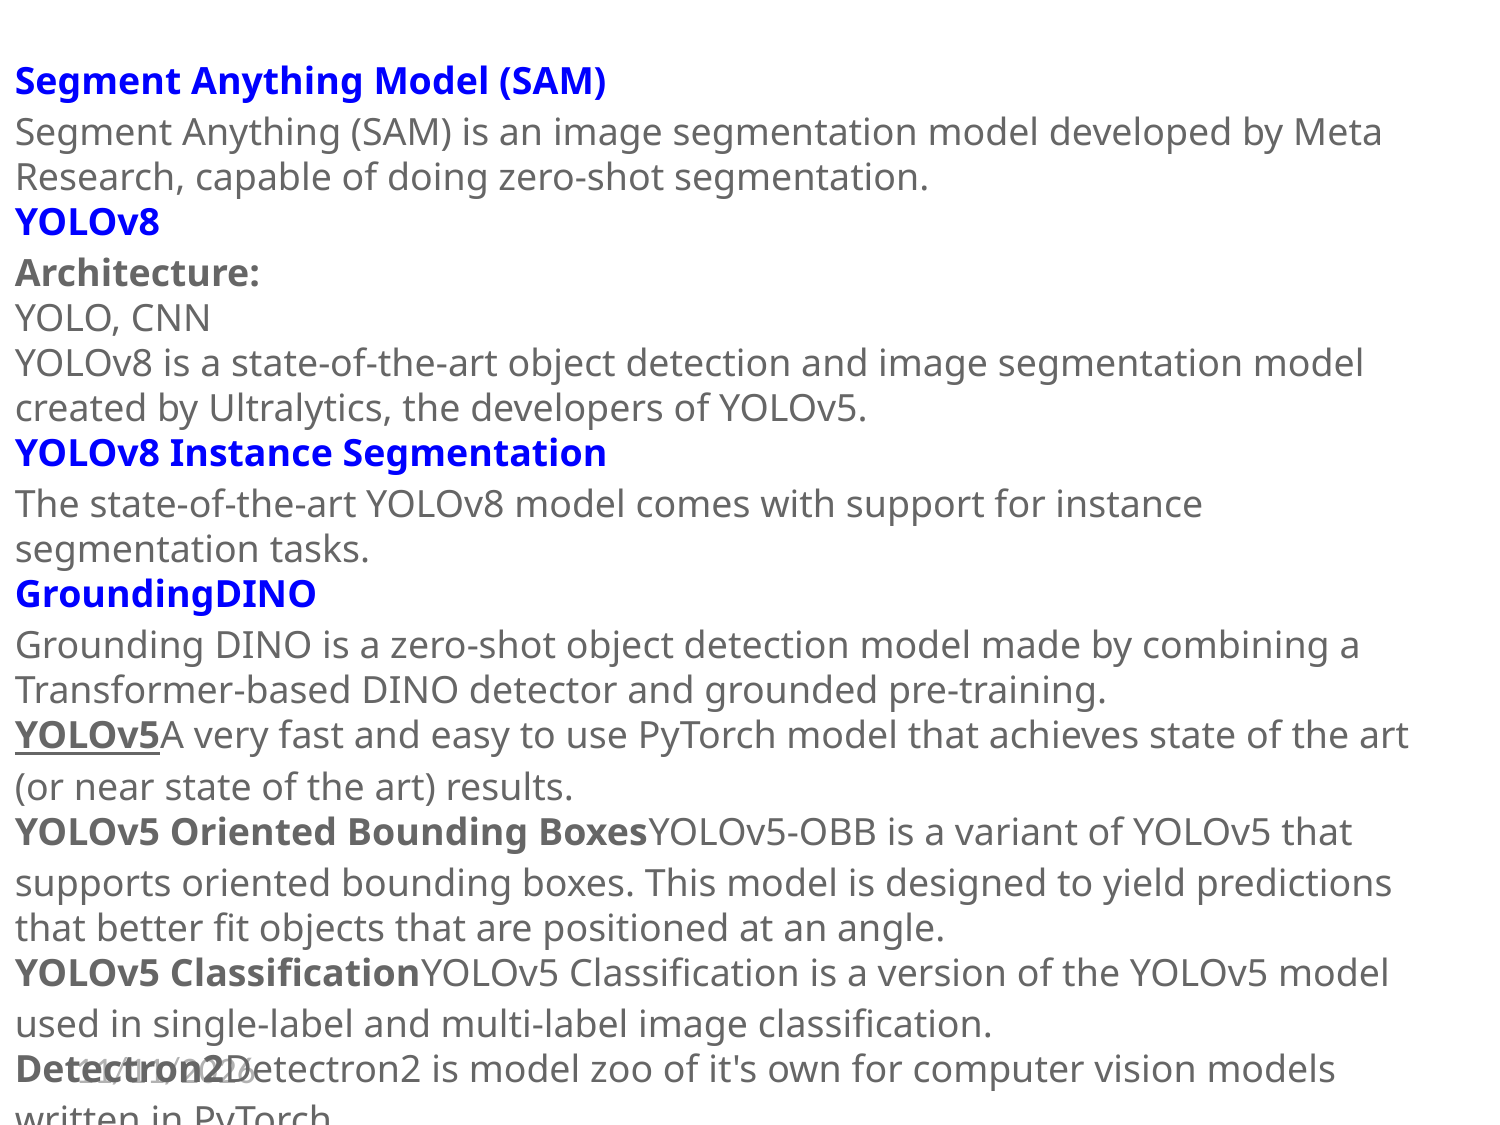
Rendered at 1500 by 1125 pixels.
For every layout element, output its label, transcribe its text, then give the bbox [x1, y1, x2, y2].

text_box Segment Anything Model (SAM) Segment Anything (SAM) is an image segmentation model developed by Meta Research, capable of doing zero-shot segmentation. YOLOv8 Architecture: YOLO, CNN YOLOv8 is a state-of-the-art object detection and image segmentation model created by Ultralytics, the developers of YOLOv5. YOLOv8 Instance Segmentation The state-of-the-art YOLOv8 model comes with support for instance segmentation tasks. GroundingDINO Grounding DINO is a zero-shot object detection model made by combining a Transformer-based DINO detector and grounded pre-training. YOLOv5A very fast and easy to use PyTorch model that achieves state of the art (or near state of the art) results. YOLOv5 Oriented Bounding BoxesYOLOv5-OBB is a variant of YOLOv5 that supports oriented bounding boxes. This model is designed to yield predictions that better fit objects that are positioned at an angle. YOLOv5 ClassificationYOLOv5 Classification is a version of the YOLOv5 model used in single-label and multi-label image classification. Detectron2Detectron2 is model zoo of it's own for computer vision models written in PyTorch. Mask RCNNMask RCNN is a convolutional neural network for instance segmentation. [0, 49, 1463, 1125]
